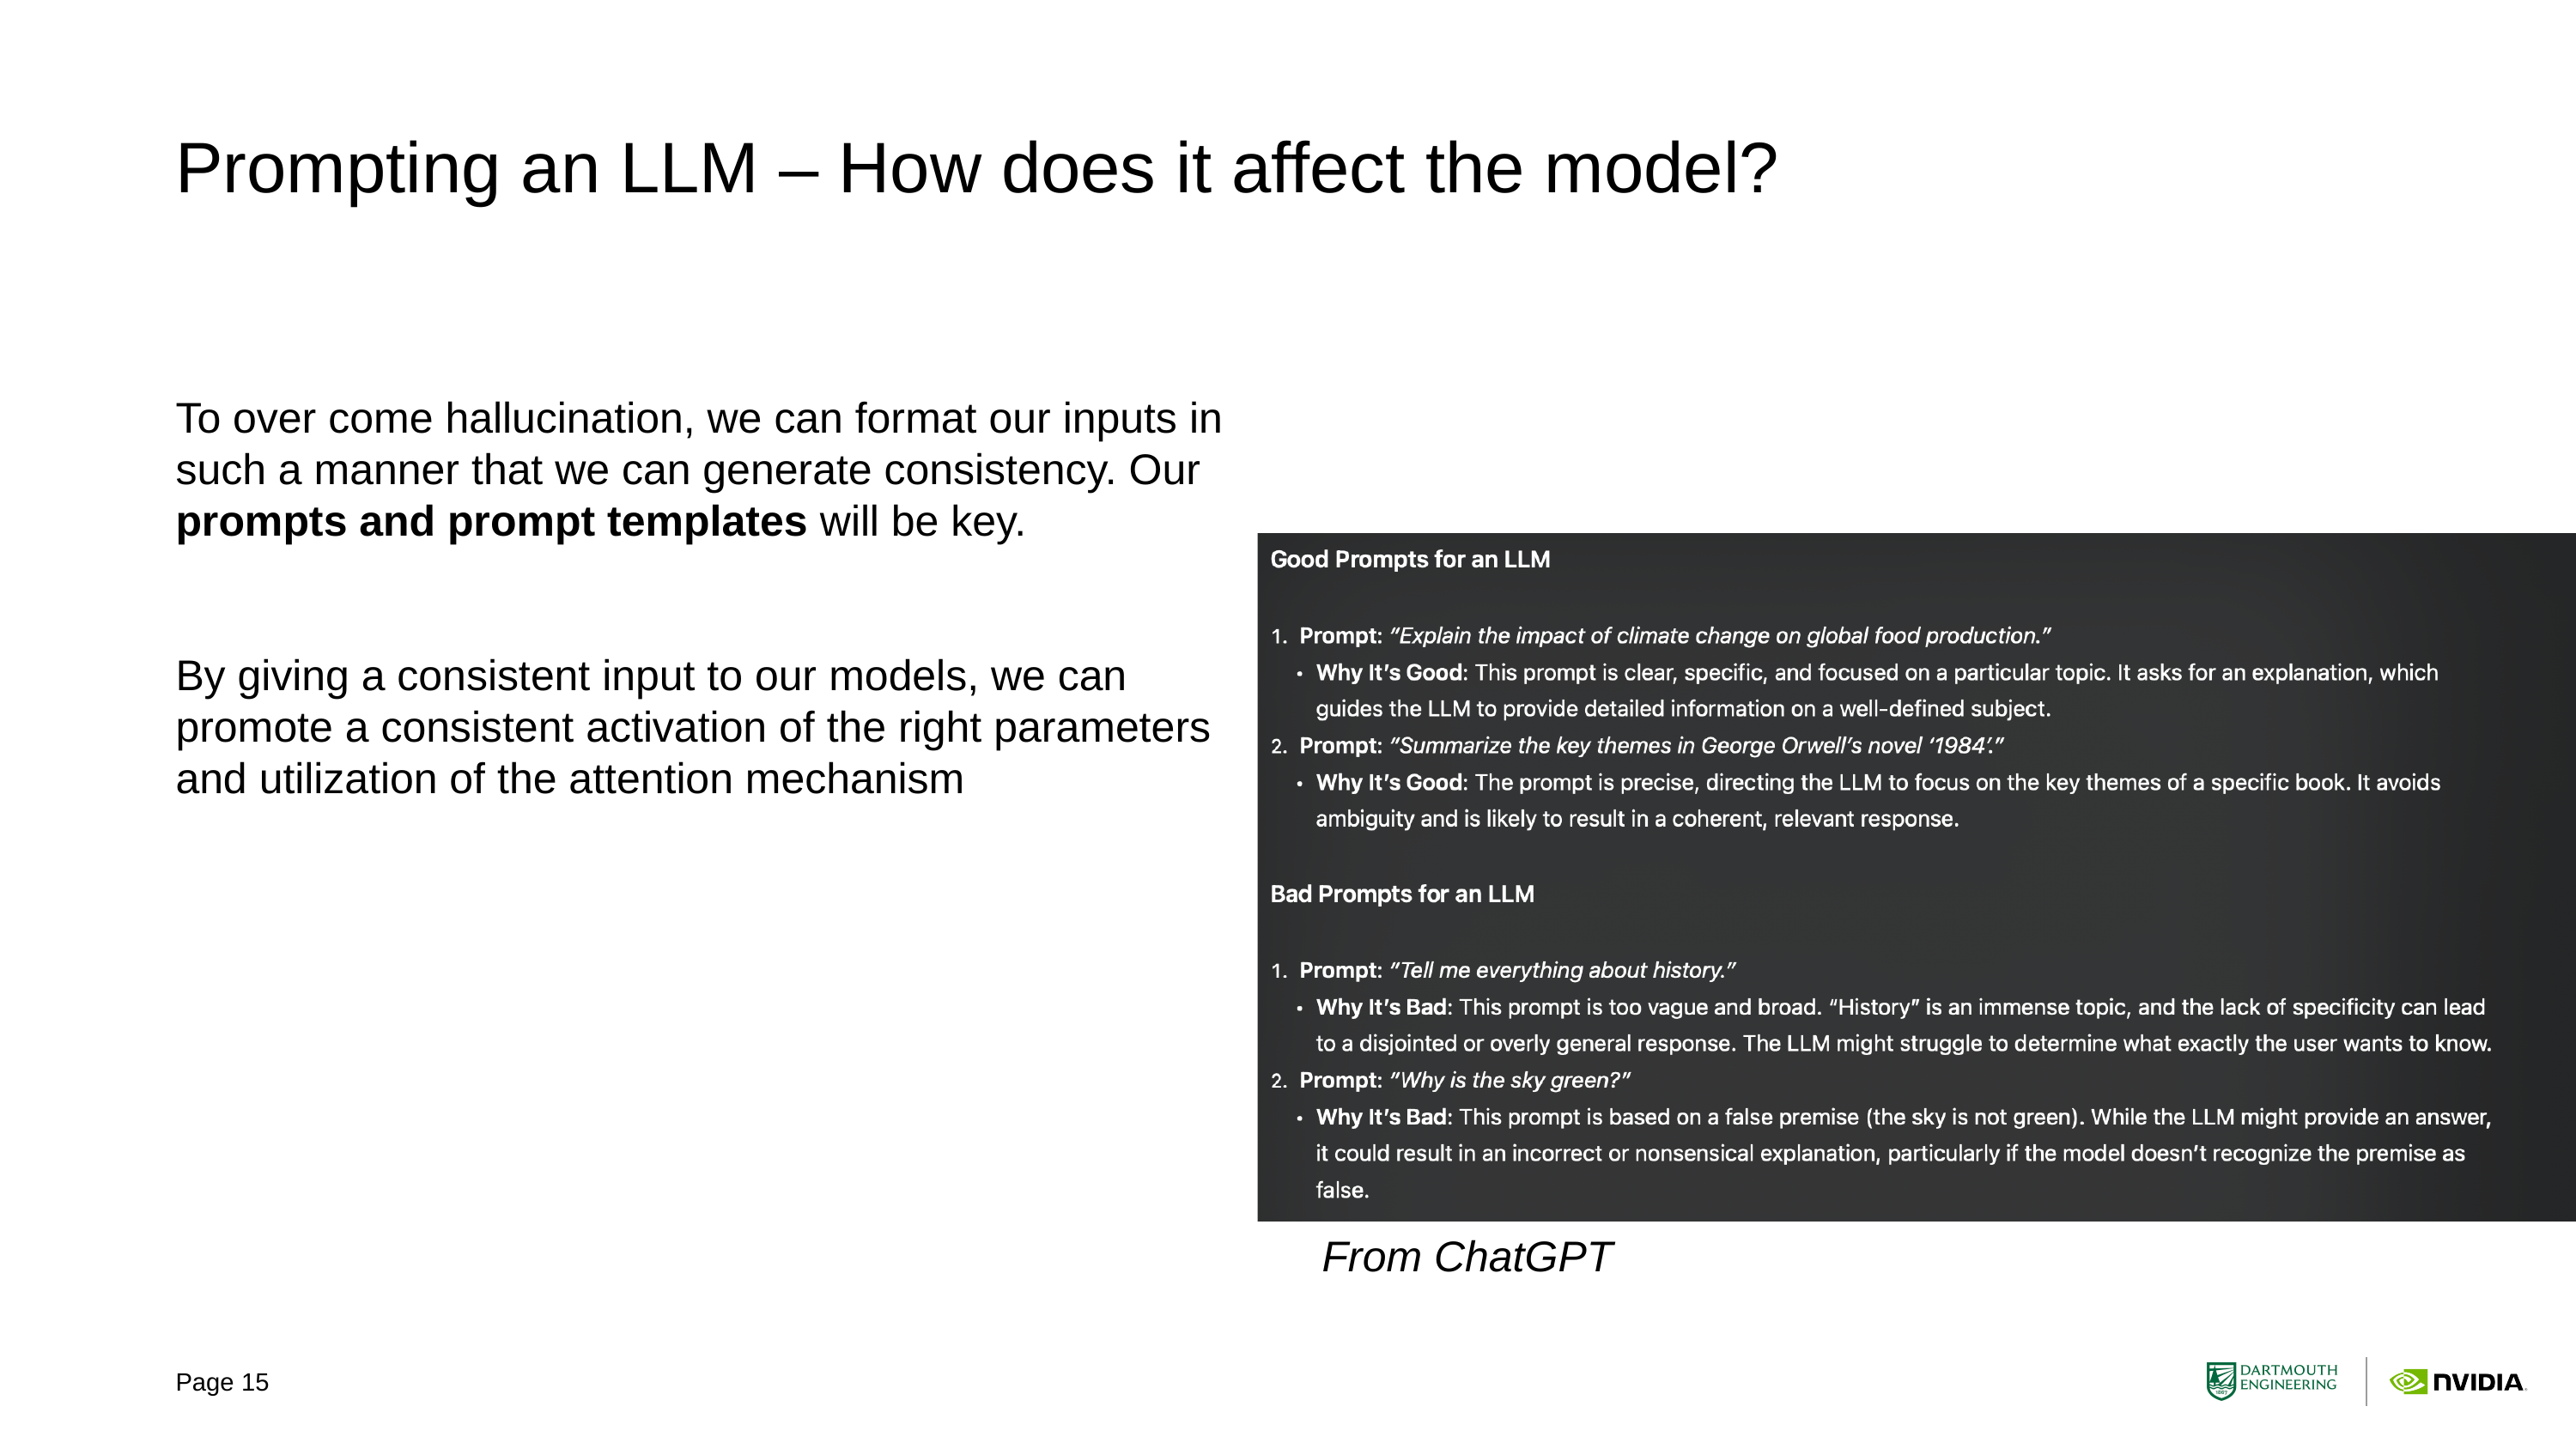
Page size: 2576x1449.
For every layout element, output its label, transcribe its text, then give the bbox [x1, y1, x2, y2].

title Prompting an LLM – How does it affect the model? [162, 29, 2385, 310]
picture [2207, 1362, 2337, 1401]
picture [2372, 1352, 2544, 1411]
text_box From ChatGPT [1309, 1228, 1626, 1288]
list To over come hallucination, we can format our inputs in such a manner that we can generate consistency. Our prompts and prompt templates will be key. By giving a consistent input to our models, we can promote a consistent activation of the right parameters and utilization of the attention mechanism [162, 384, 1258, 1258]
picture [1257, 533, 2576, 1222]
